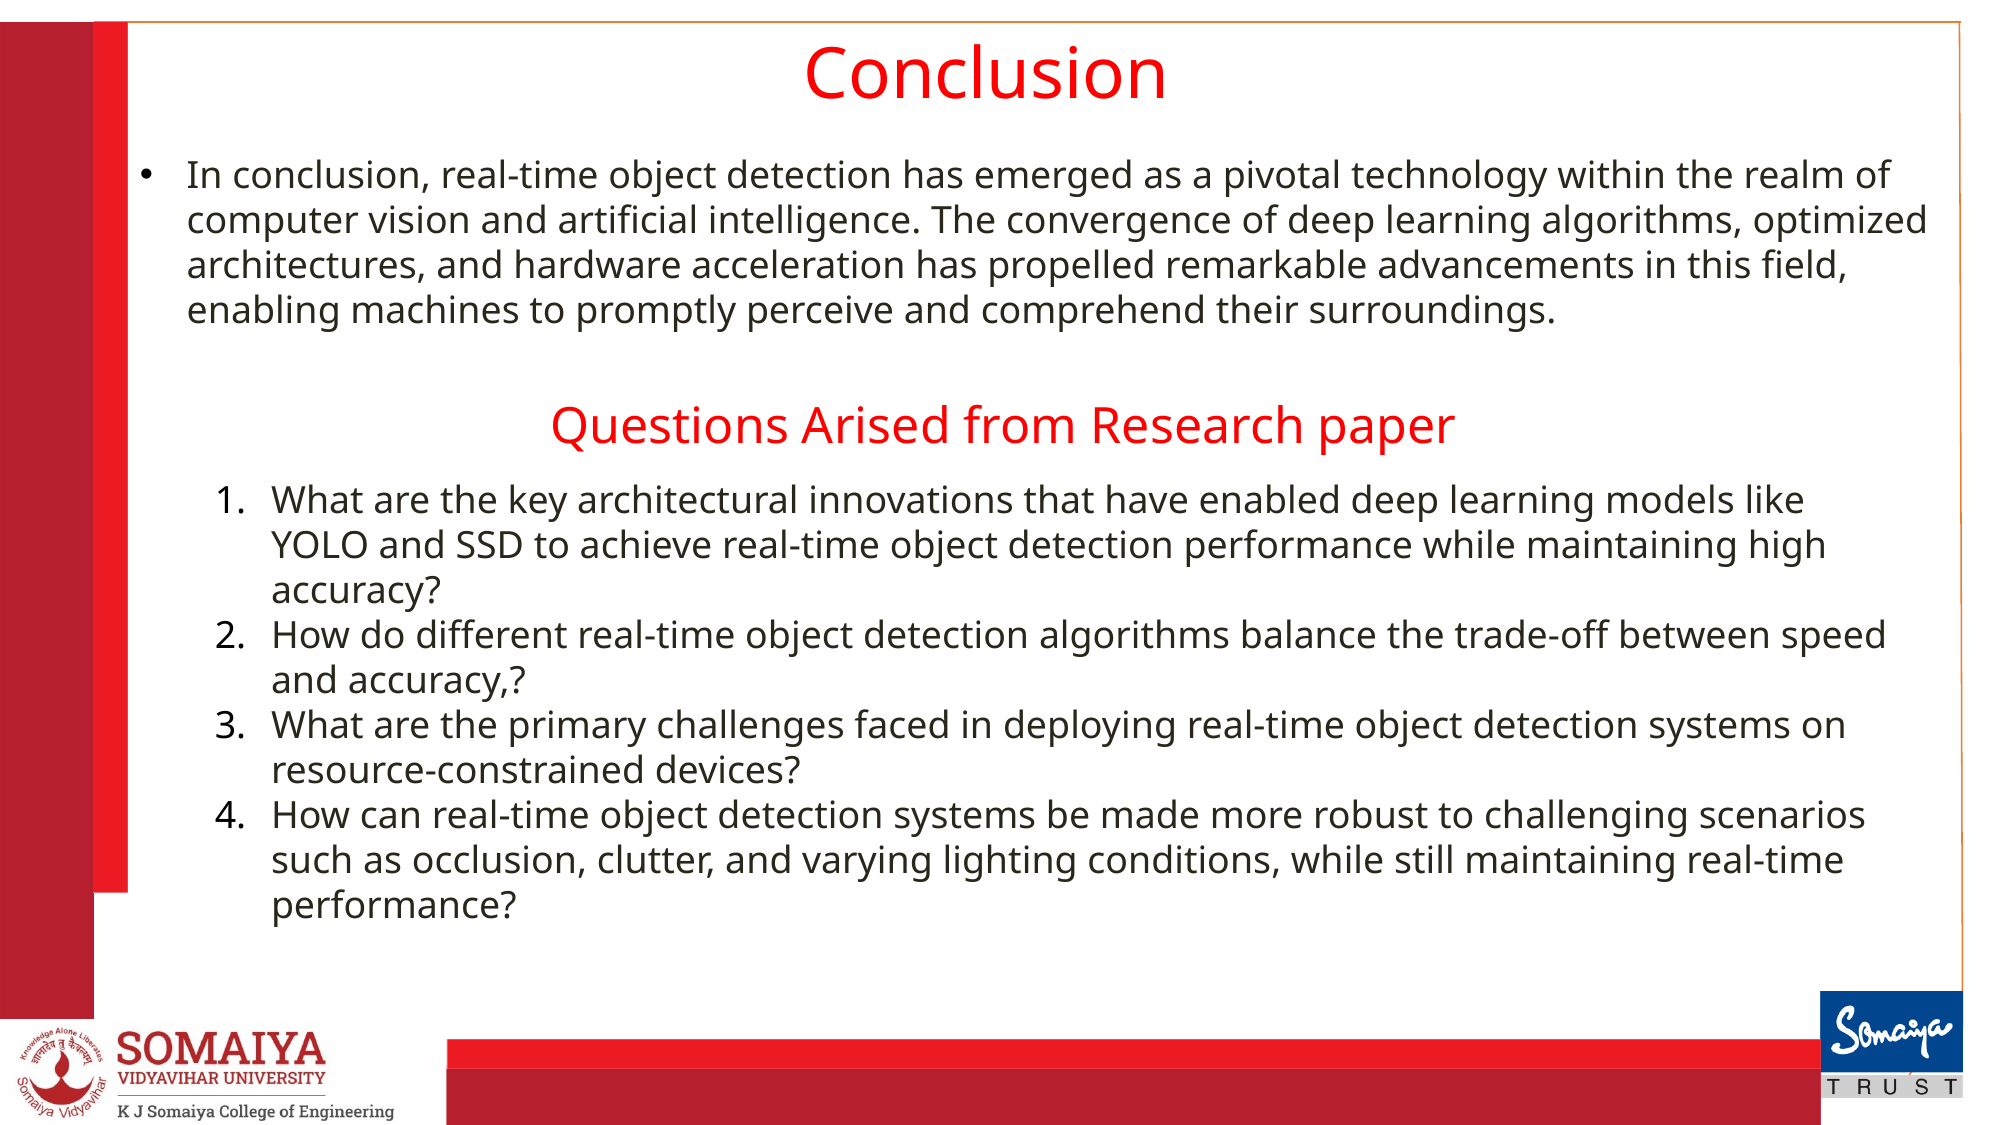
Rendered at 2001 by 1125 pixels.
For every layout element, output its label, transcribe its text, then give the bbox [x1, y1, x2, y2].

text_box In conclusion, real-time object detection has emerged as a pivotal technology within the realm of computer vision and artificial intelligence. The convergence of deep learning algorithms, optimized architectures, and hardware acceleration has propelled remarkable advancements in this field, enabling machines to promptly perceive and comprehend their surroundings. [125, 143, 1947, 339]
picture [447, 1040, 1820, 1125]
text_box Questions Arised from Research paper [535, 385, 1536, 461]
picture [0, 22, 436, 1125]
title Conclusion [481, 29, 1492, 143]
text_box What are the key architectural innovations that have enabled deep learning models like YOLO and SSD to achieve real-time object detection performance while maintaining high accuracy? How do different real-time object detection algorithms balance the trade-off between speed and accuracy,? What are the primary challenges faced in deploying real-time object detection systems on resource-constrained devices? How can real-time object detection systems be made more robust to challenging scenarios such as occlusion, clutter, and varying lighting conditions, while still maintaining real-time performance? [199, 468, 1924, 934]
picture [1820, 991, 1963, 1098]
